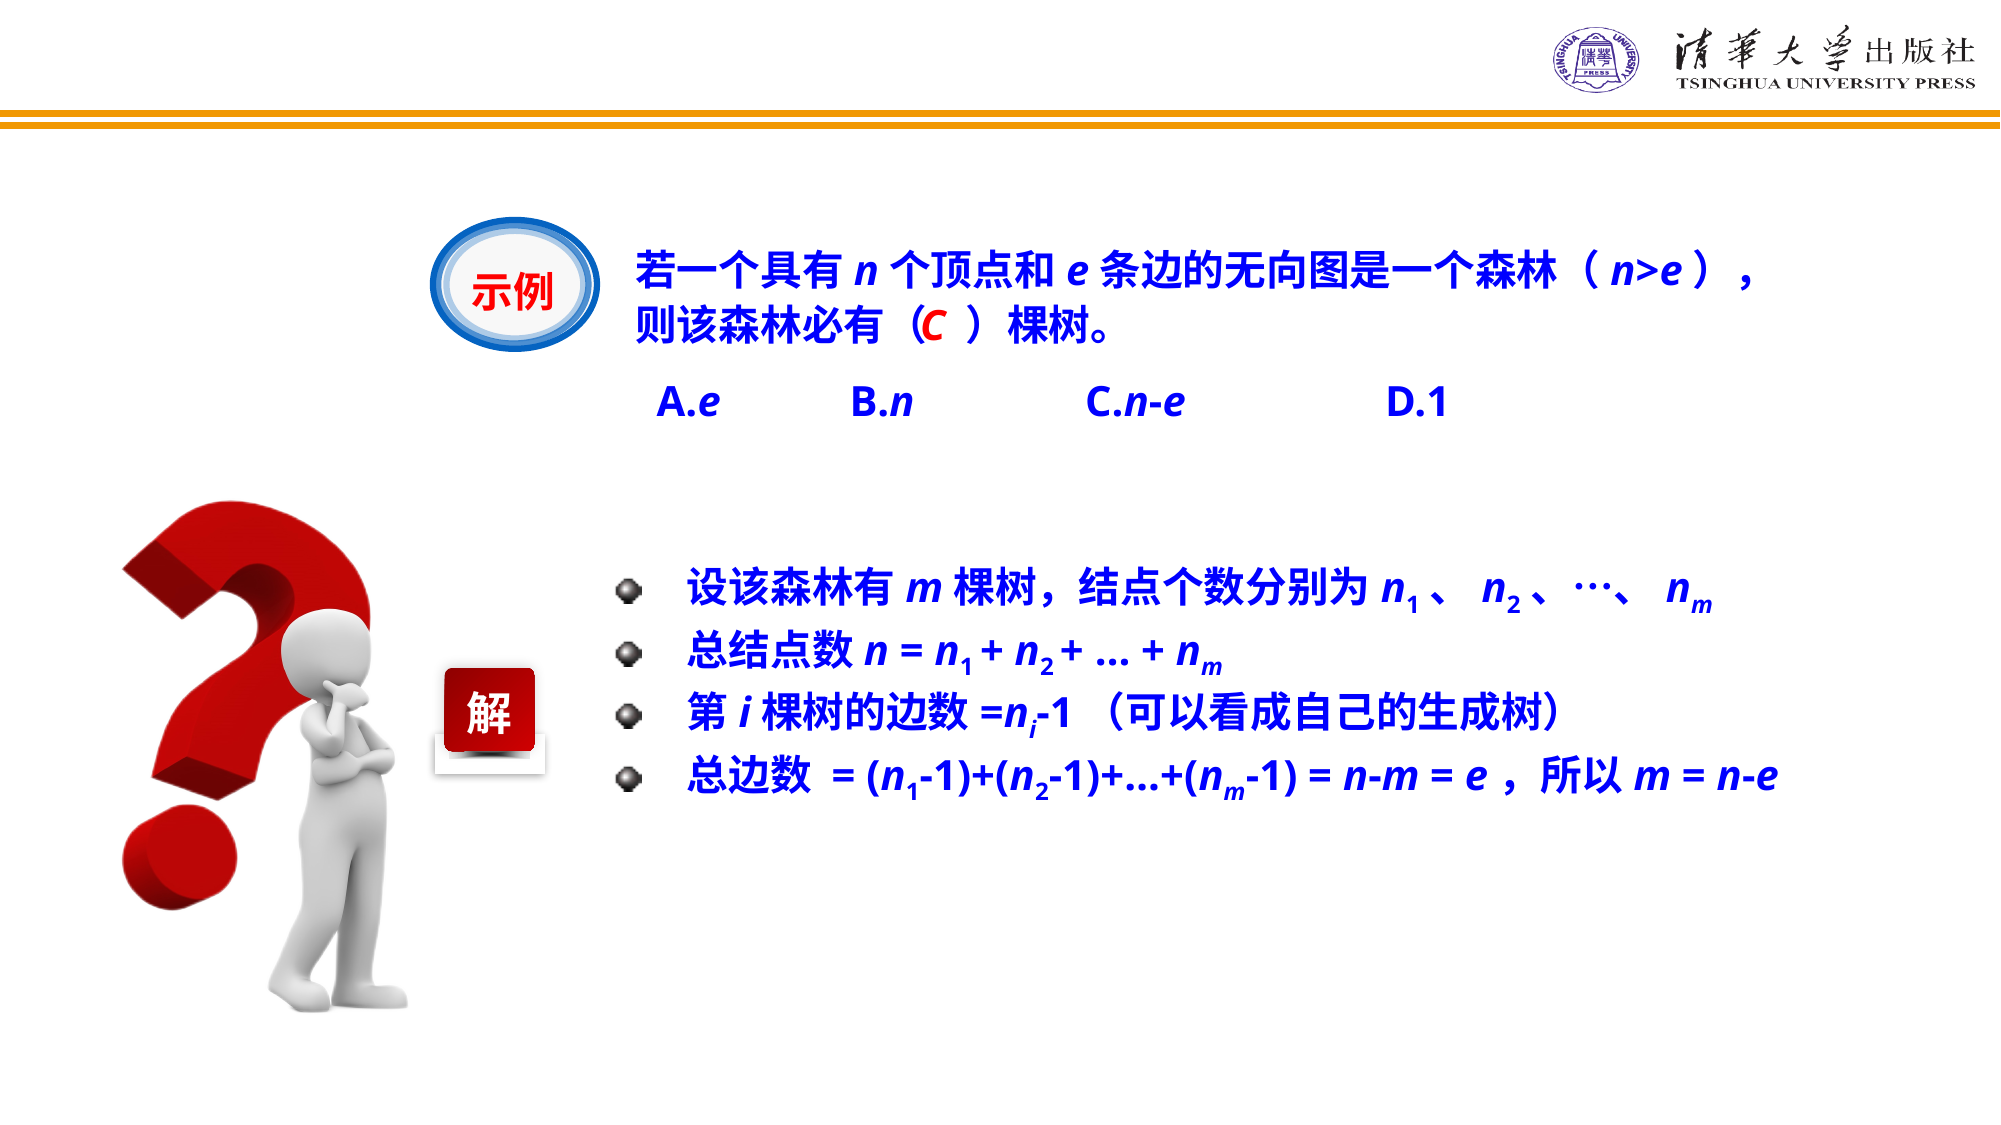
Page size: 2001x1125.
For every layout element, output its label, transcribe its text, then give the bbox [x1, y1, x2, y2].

picture [1504, 0, 2001, 144]
picture [0, 446, 642, 1098]
text_box 若一个具有n个顶点和e条边的无向图是一个森林（n>e），则该森林必有（ ）棵树。 A.e B.n C.n-e D.1 [620, 231, 1804, 433]
text_box C [905, 278, 961, 357]
text_box 设该森林有m棵树，结点个数分别为n1、n2、…、nm 总结点数n = n1 + n2 + … + nm 第i棵树的边数=ni-1（可以看成自己的生成树） 总边数 = (n1-1)+(n2-1)+…+(nm-1) = n-m = e，所以m = n-e [619, 547, 1805, 876]
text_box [432, 219, 597, 349]
